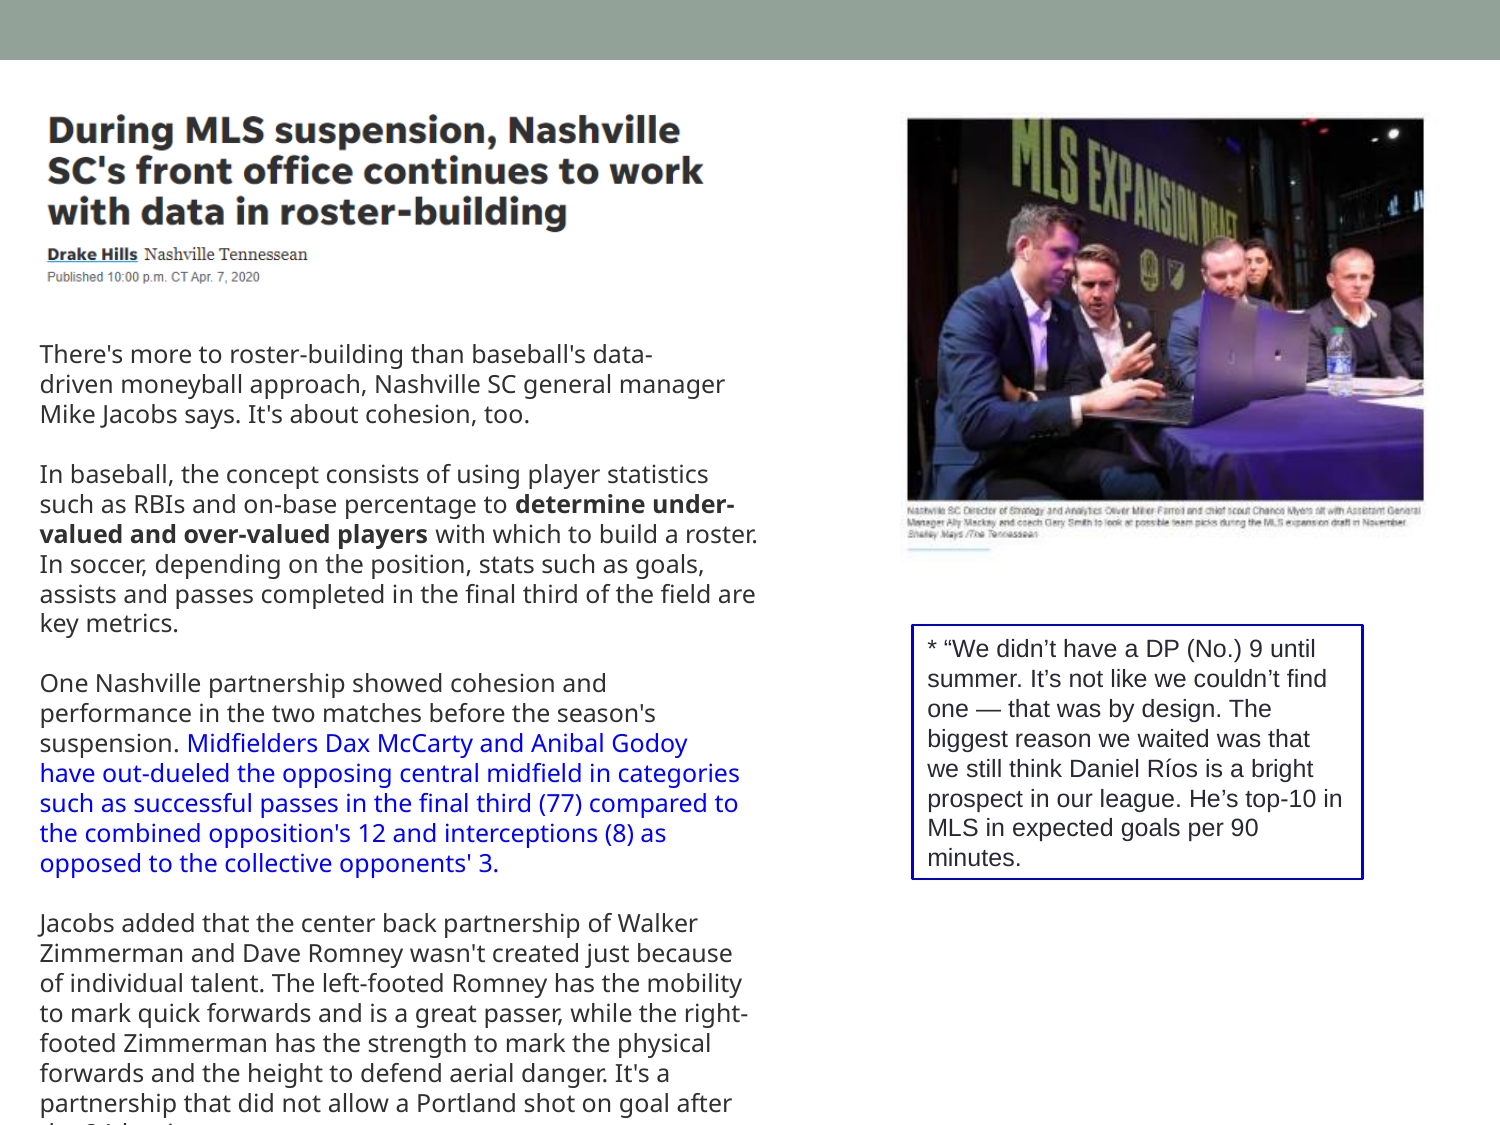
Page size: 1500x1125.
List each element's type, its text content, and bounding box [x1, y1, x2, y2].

picture [37, 99, 720, 288]
text_box * “We didn’t have a DP (No.) 9 until summer. It’s not like we couldn’t find one — that was by design. The biggest reason we waited was that we still think Daniel Ríos is a bright prospect in our league. He’s top-10 in MLS in expected goals per 90 minutes. [912, 624, 1363, 880]
text_box There's more to roster-building than baseball's data-driven moneyball approach, Nashville SC general manager Mike Jacobs says. It's about cohesion, too. In baseball, the concept consists of using player statistics such as RBIs and on-base percentage to determine under-valued and over-valued players with which to build a roster. In soccer, depending on the position, stats such as goals, assists and passes completed in the final third of the field are key metrics. One Nashville partnership showed cohesion and performance in the two matches before the season's suspension. Midfielders Dax McCarty and Anibal Godoy have out-dueled the opposing central midfield in categories such as successful passes in the final third (77) compared to the combined opposition's 12 and interceptions (8) as opposed to the collective opponents' 3. Jacobs added that the center back partnership of Walker Zimmerman and Dave Romney wasn't created just because of individual talent. The left-footed Romney has the mobility to mark quick forwards and is a great passer, while the right-footed Zimmerman has the strength to mark the physical forwards and the height to defend aerial danger. It's a partnership that did not allow a Portland shot on goal after the 24th minute. [24, 331, 775, 1125]
picture [899, 112, 1438, 563]
